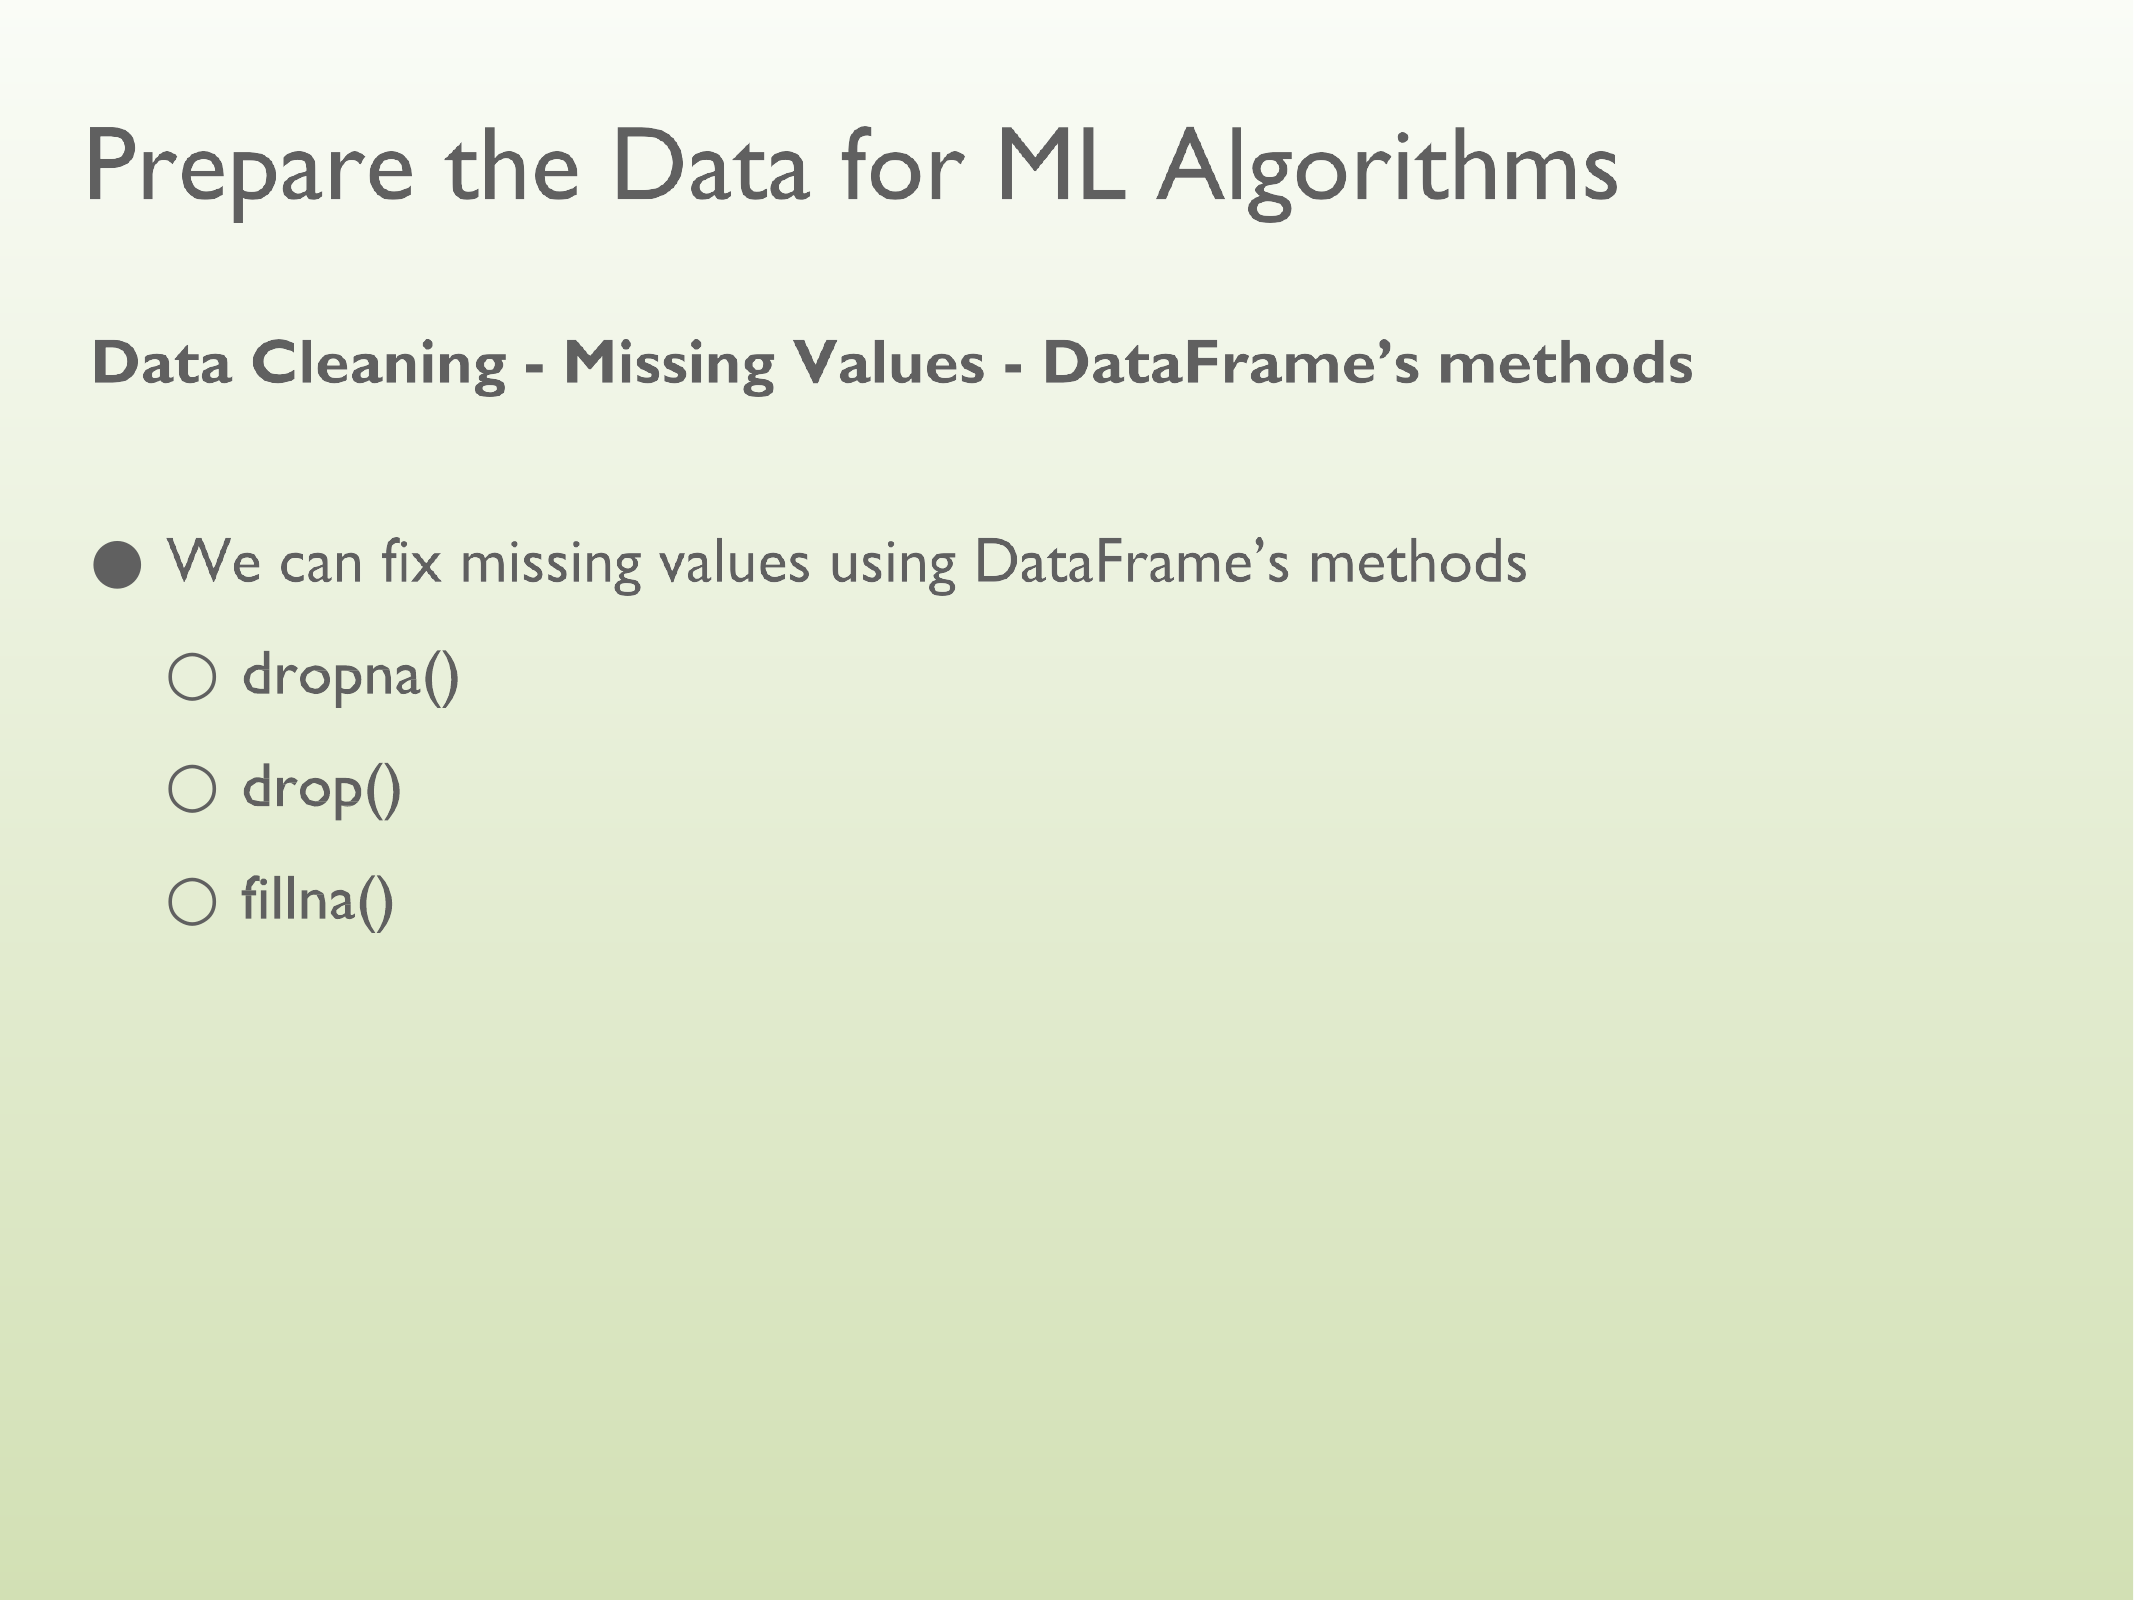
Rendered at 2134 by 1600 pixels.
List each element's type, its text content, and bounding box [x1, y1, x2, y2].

picture [90, 126, 1617, 223]
text_box [330, 889, 355, 920]
text_box [335, 777, 362, 821]
text_box [301, 889, 326, 919]
text_box [384, 762, 400, 821]
text_box [277, 664, 298, 694]
text_box [288, 875, 294, 919]
text_box [367, 762, 383, 821]
text_box ● ○ ○ ○ [88, 478, 206, 931]
text_box [425, 650, 441, 708]
text_box [243, 650, 270, 694]
text_box [277, 777, 298, 807]
text_box [442, 650, 458, 708]
text_box [335, 665, 362, 708]
text_box [359, 875, 393, 933]
text_box [274, 875, 281, 919]
text_box [367, 664, 391, 694]
picture [95, 339, 1692, 398]
text_box [300, 777, 330, 807]
text_box [396, 664, 421, 695]
text_box [241, 875, 267, 919]
text_box [243, 763, 270, 807]
text_box [300, 665, 330, 695]
picture [165, 537, 1527, 596]
